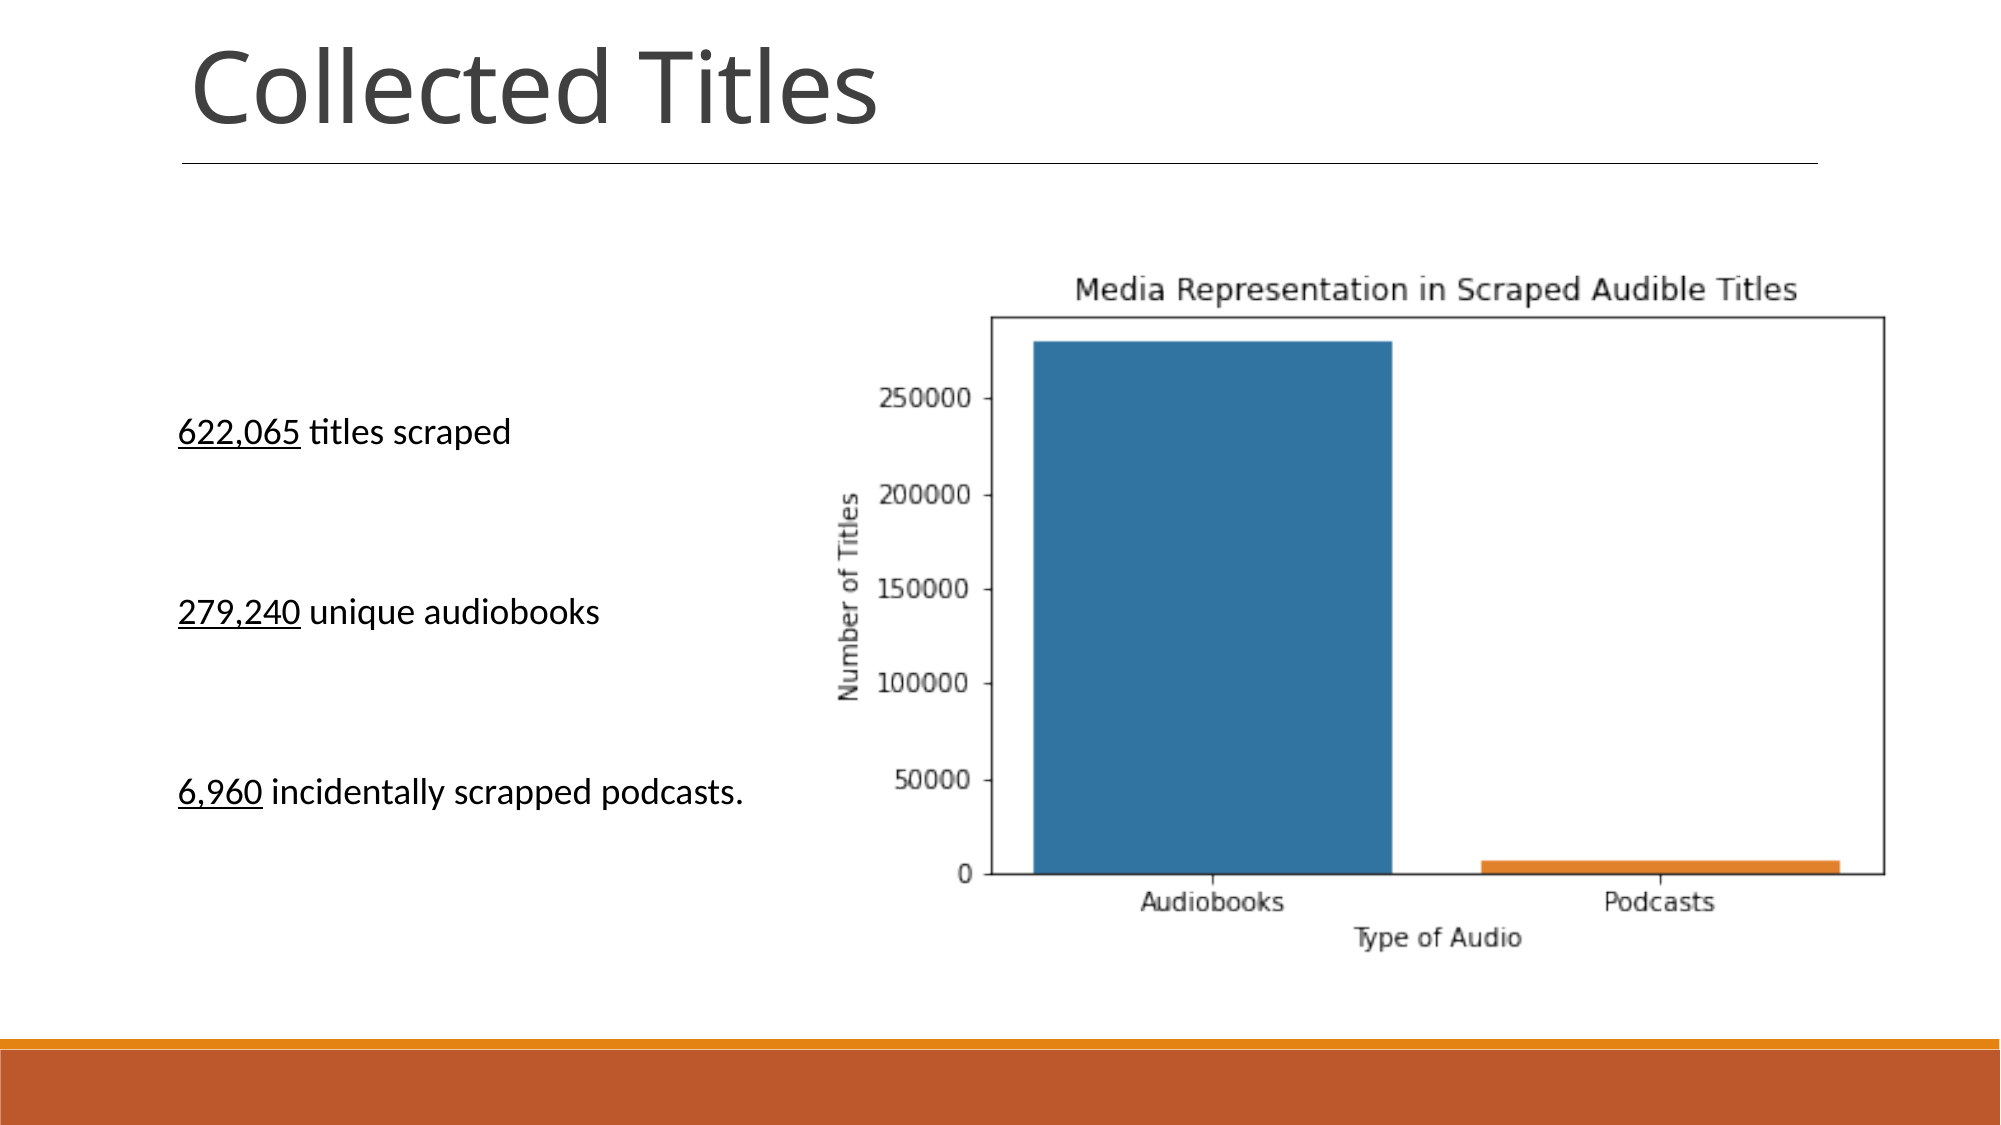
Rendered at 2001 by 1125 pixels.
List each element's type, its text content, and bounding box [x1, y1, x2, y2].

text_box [174, 33, 1826, 178]
text_box 622,065 titles scraped 279,240 unique audiobooks 6,960 incidentally scrapped podcasts. [162, 354, 809, 910]
picture [812, 247, 1912, 981]
